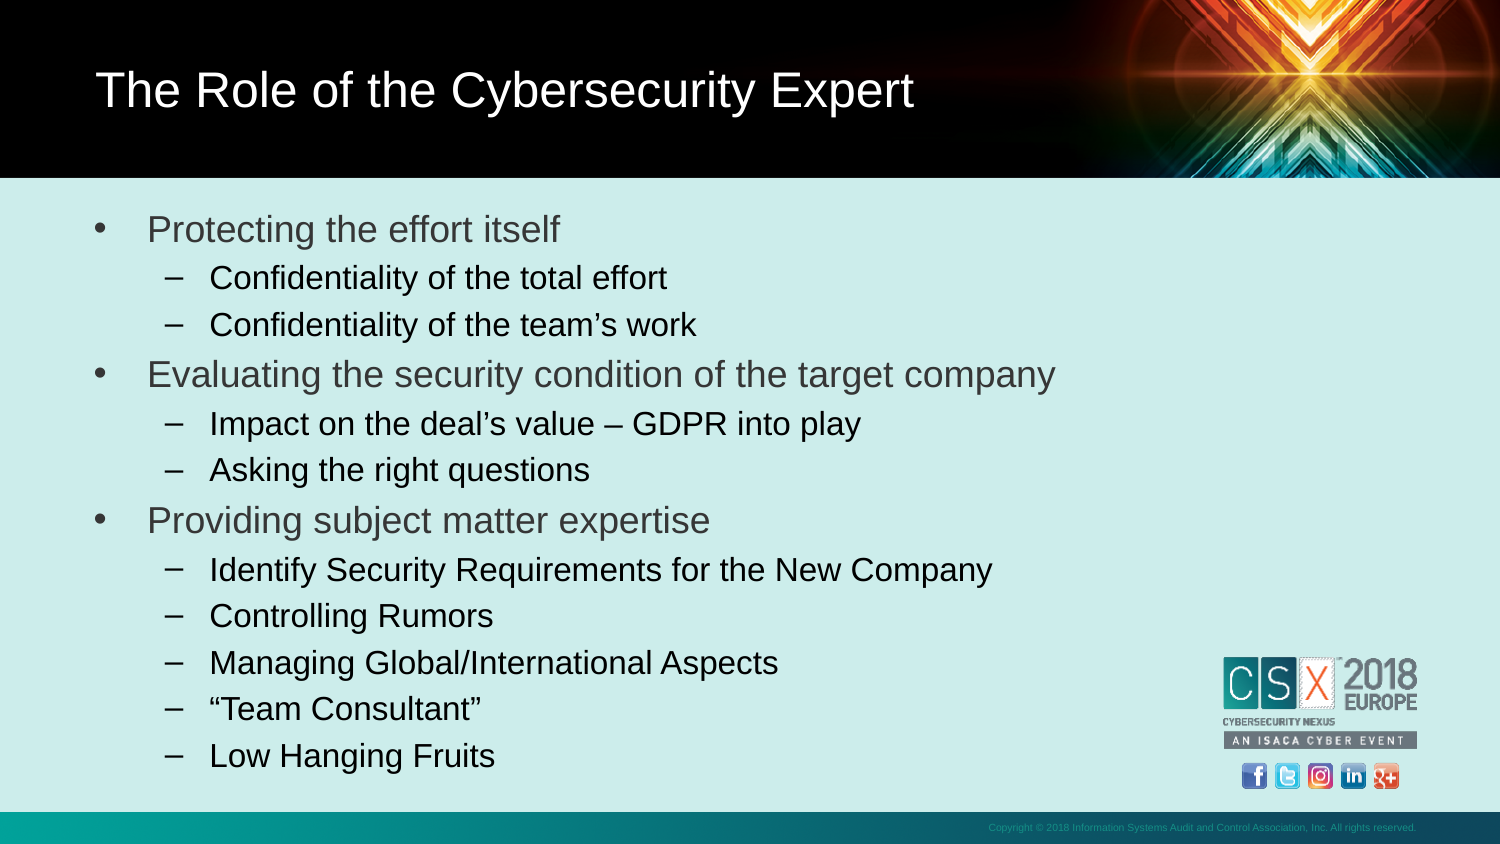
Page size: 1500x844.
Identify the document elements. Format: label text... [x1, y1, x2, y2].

picture [0, 0, 1500, 844]
list Protecting the effort itself Confidentiality of the total effort Confidentiality of the team’s work Evaluating the security condition of the target company Impact on the deal’s value – GDPR into play Asking the right questions Providing subject matter expertise Identify Security Requirements for the New Company Controlling Rumors Managing Global/International Aspects “Team Consultant” Low Hanging Fruits [80, 198, 1218, 775]
list The Role of the Cybersecurity Expert [80, 0, 1219, 176]
